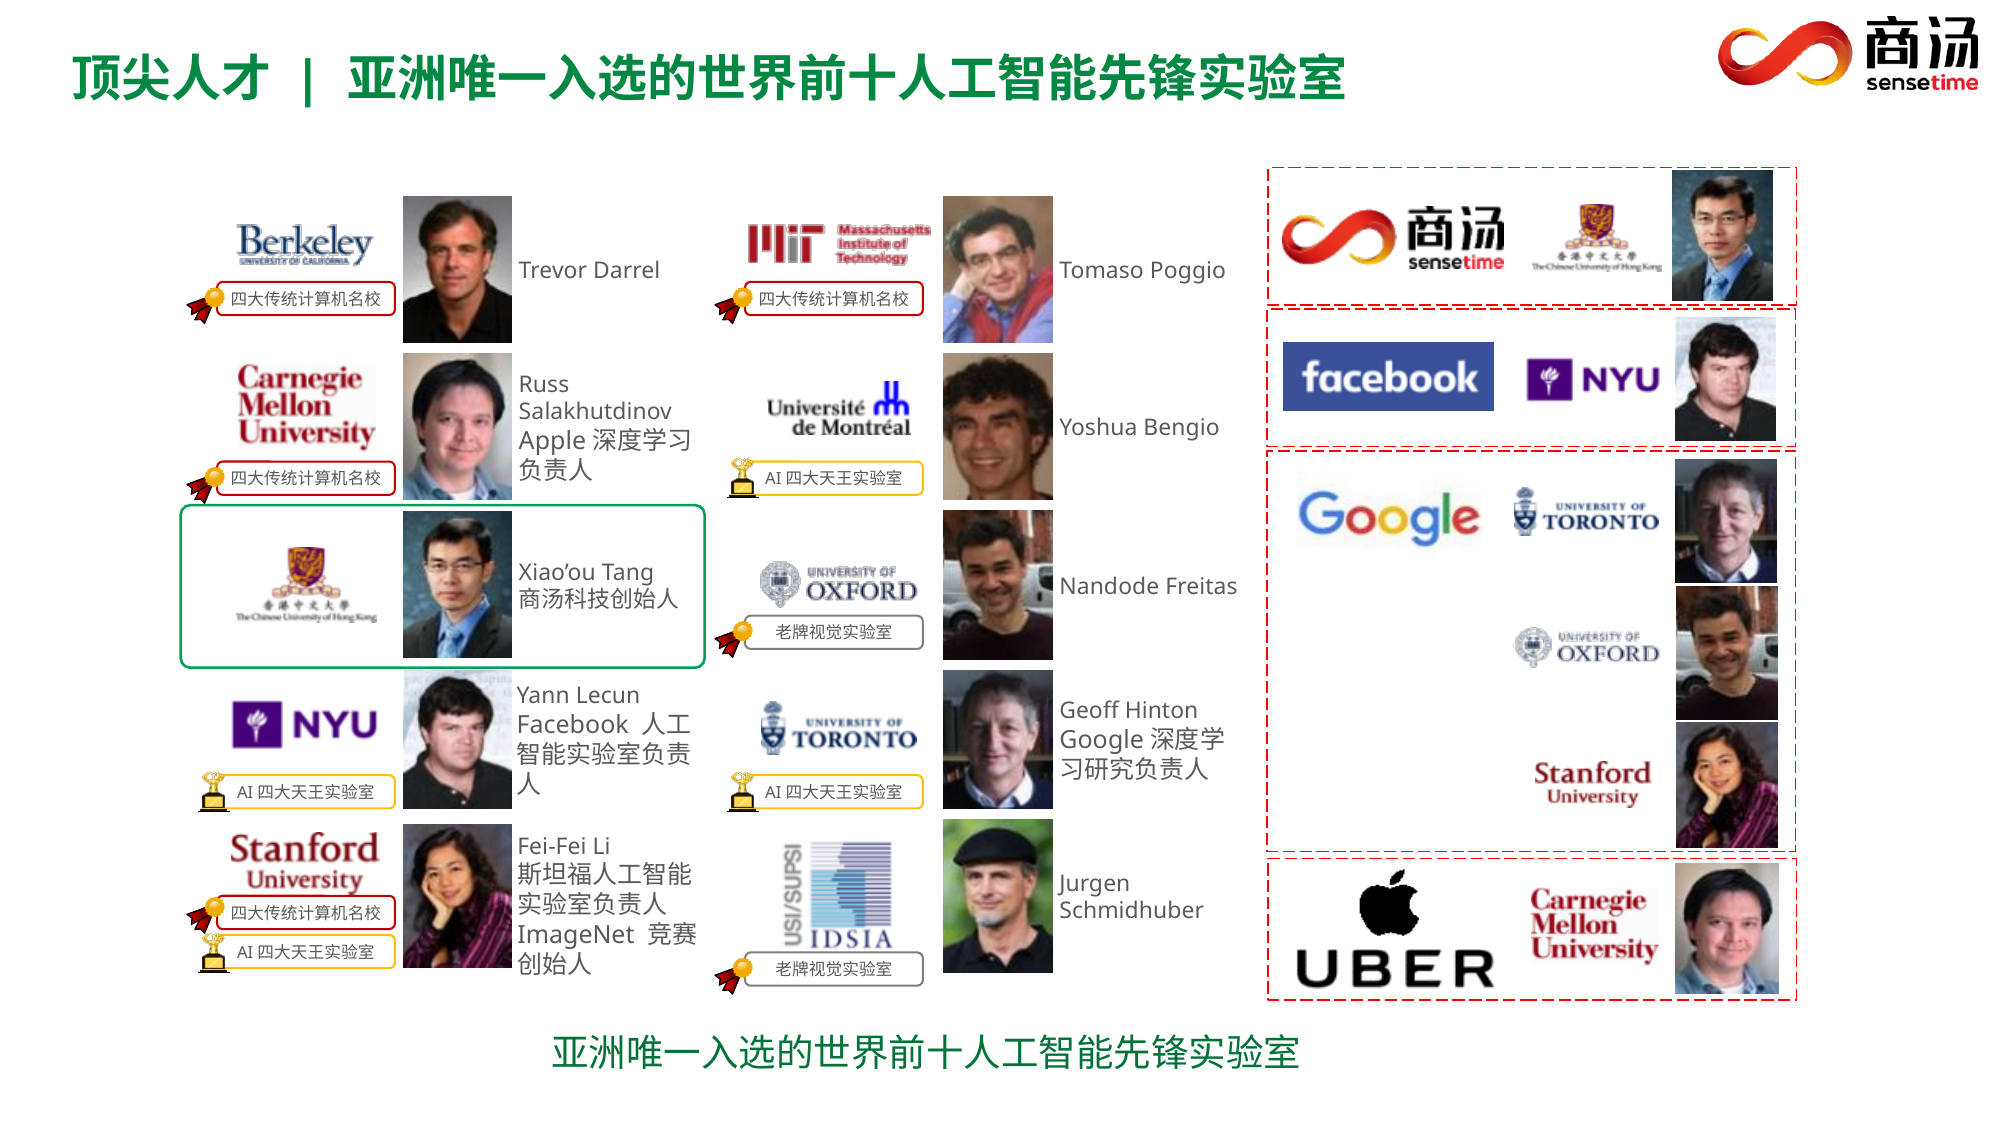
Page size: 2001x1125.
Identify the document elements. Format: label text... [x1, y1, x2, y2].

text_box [180, 167, 1797, 1000]
text_box 亚洲唯一入选的世界前十人工智能先锋实验室 [543, 1021, 1353, 1095]
picture [1281, 206, 1504, 269]
list 顶尖人才 | 亚洲唯一入选的世界前十人工智能先锋实验室 [64, 46, 1503, 158]
picture [1718, 16, 1978, 90]
